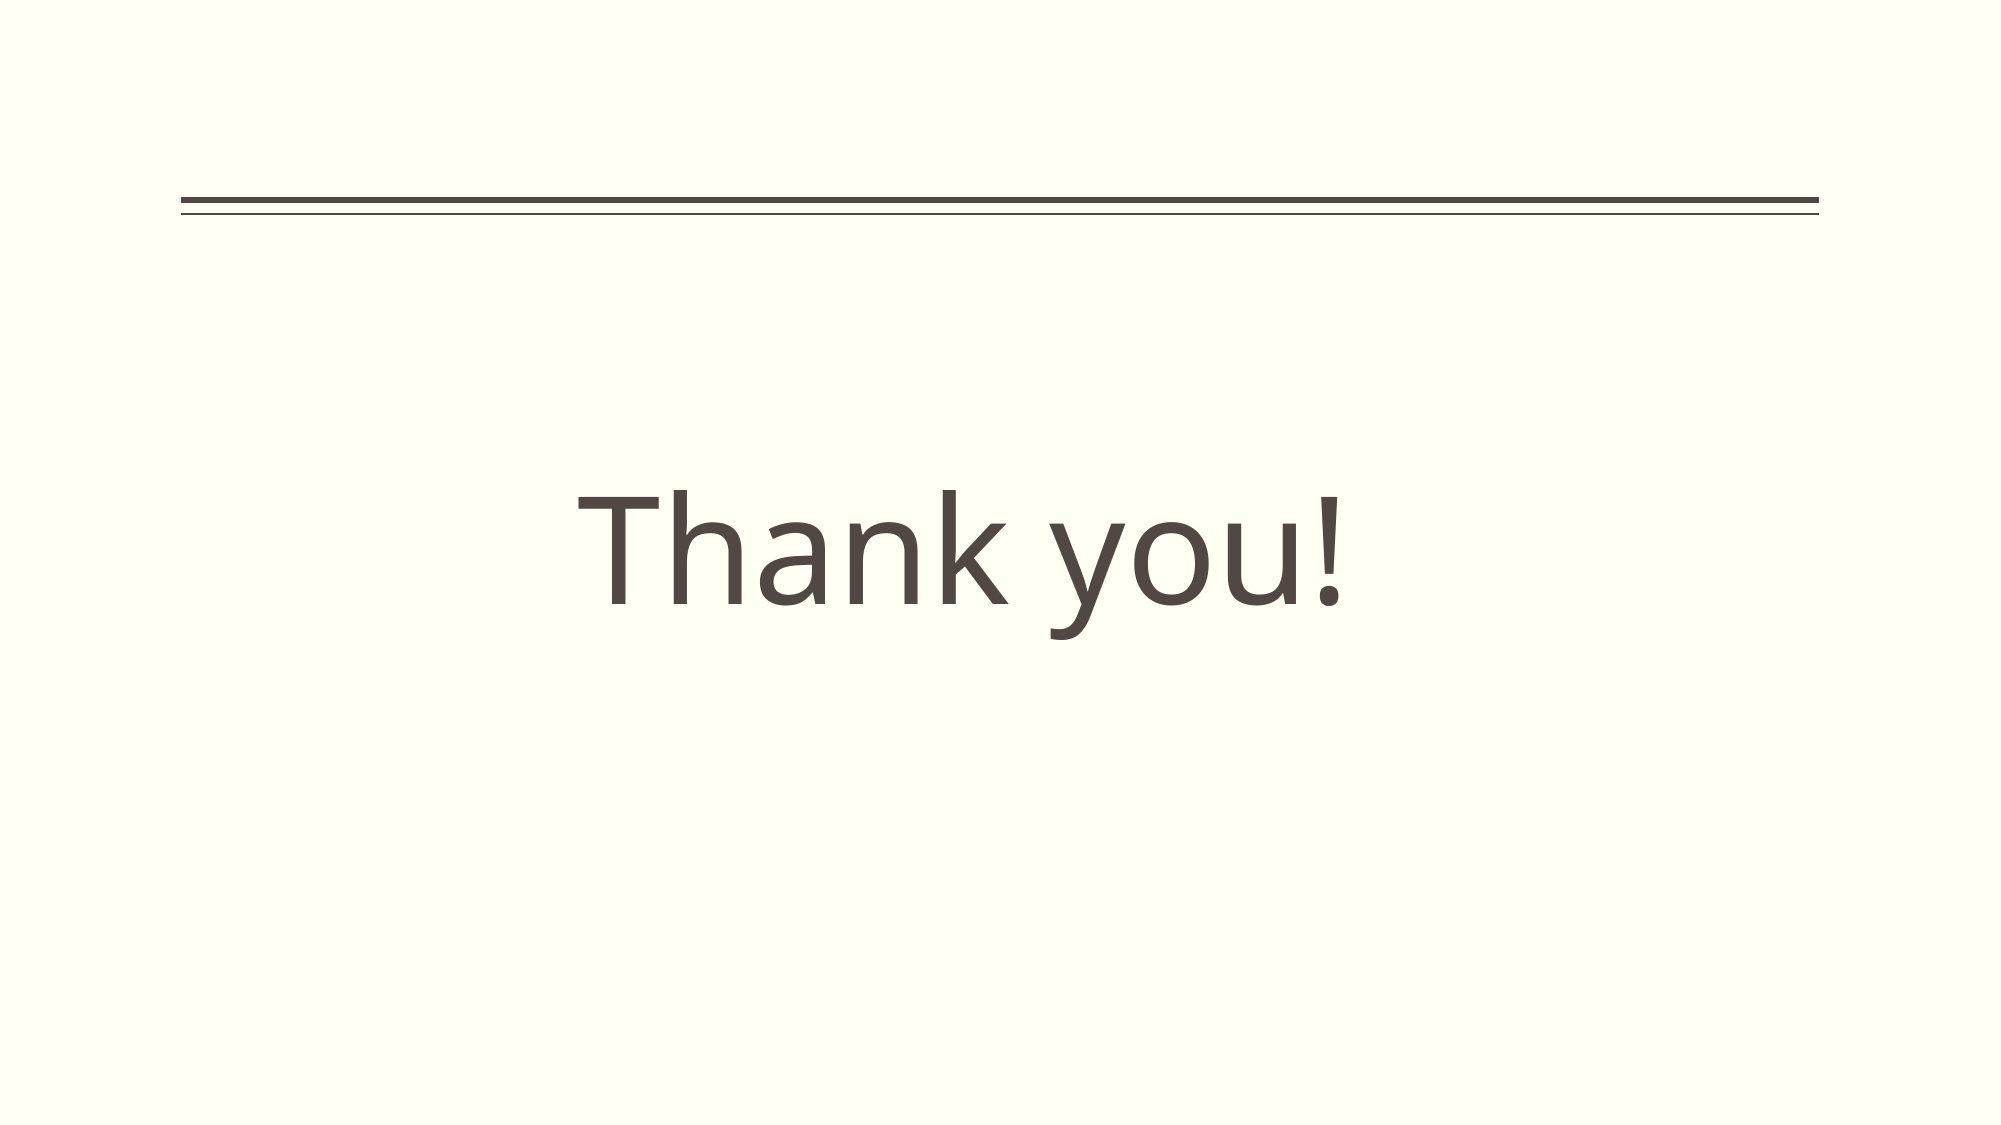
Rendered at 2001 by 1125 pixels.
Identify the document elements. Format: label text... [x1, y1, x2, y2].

list Thank you! [181, 262, 1786, 1013]
